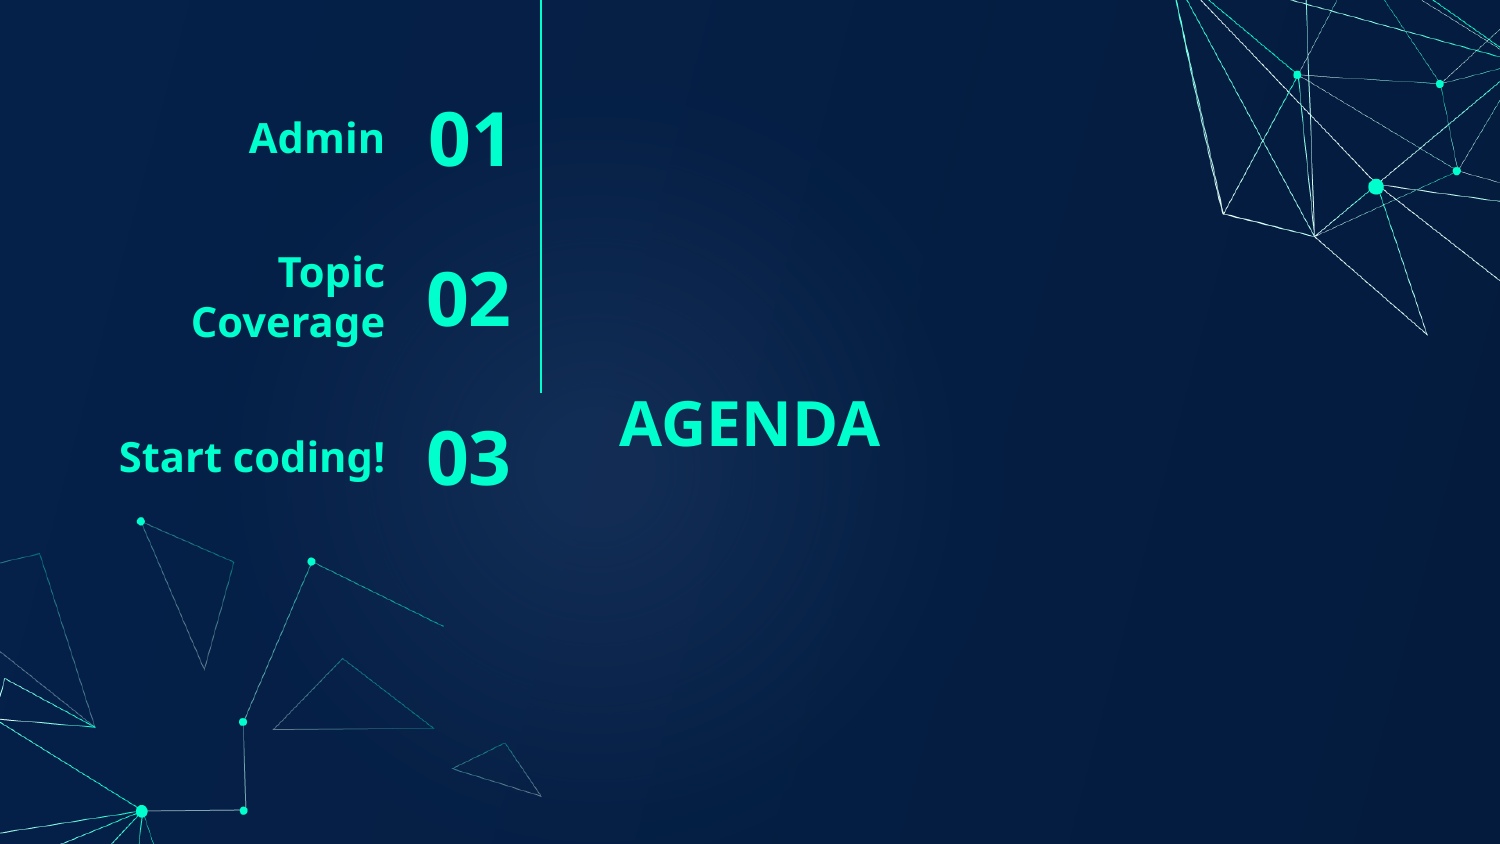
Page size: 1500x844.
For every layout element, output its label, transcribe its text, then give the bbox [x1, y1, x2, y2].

title 02 [401, 248, 528, 344]
title 03 [401, 408, 528, 503]
title Topic Coverage [76, 248, 401, 344]
title AGENDA [555, 344, 945, 500]
title 01 [347, 89, 530, 185]
picture [0, 0, 1500, 844]
title Start coding! [76, 408, 401, 503]
title Admin [76, 89, 347, 185]
